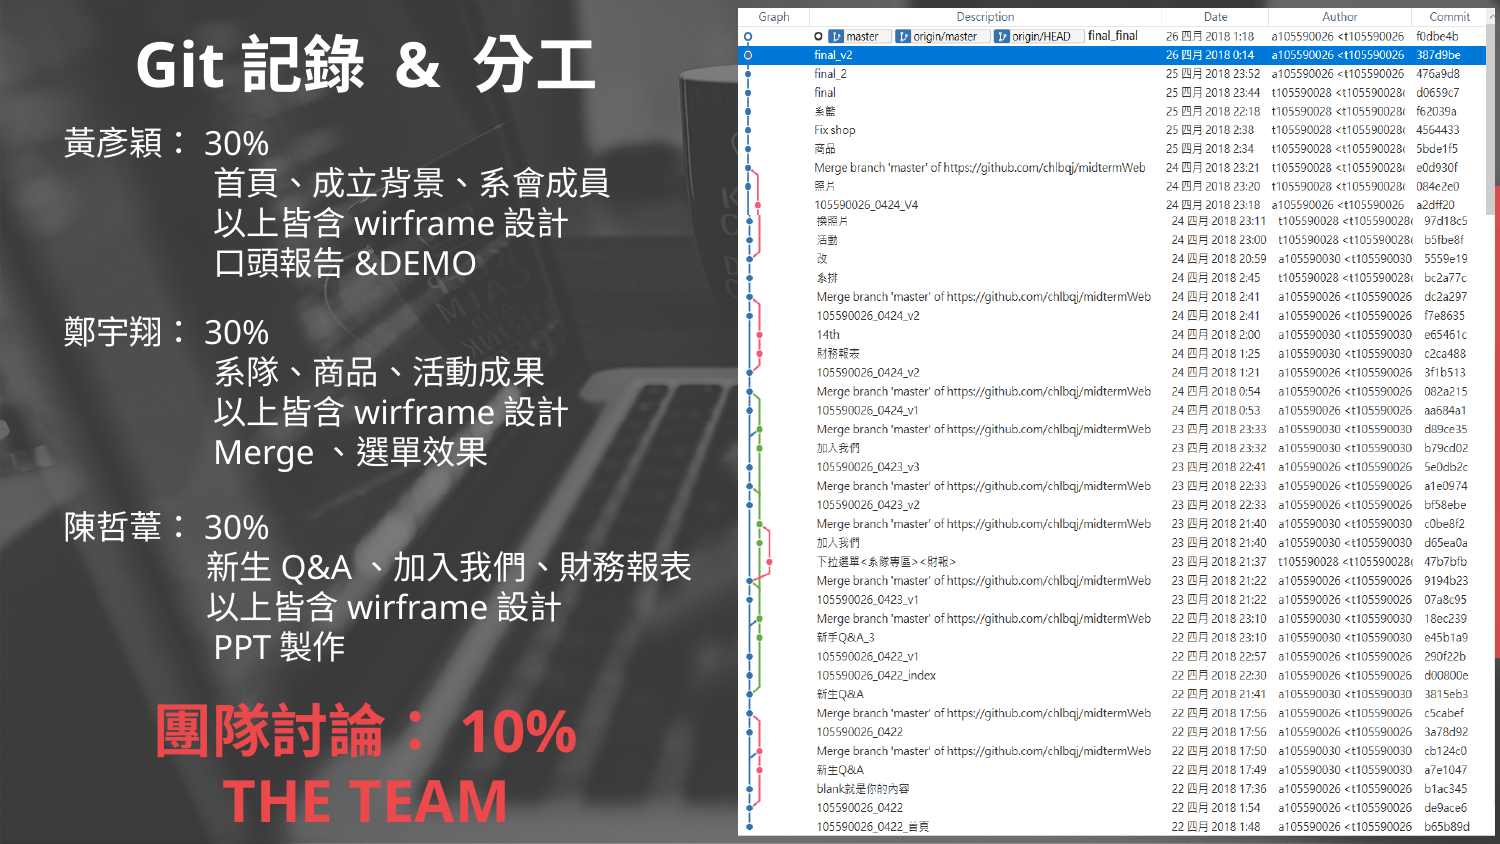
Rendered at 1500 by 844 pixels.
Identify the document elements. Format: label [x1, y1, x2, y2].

text_box [737, 8, 1495, 836]
text_box [0, 16, 810, 844]
